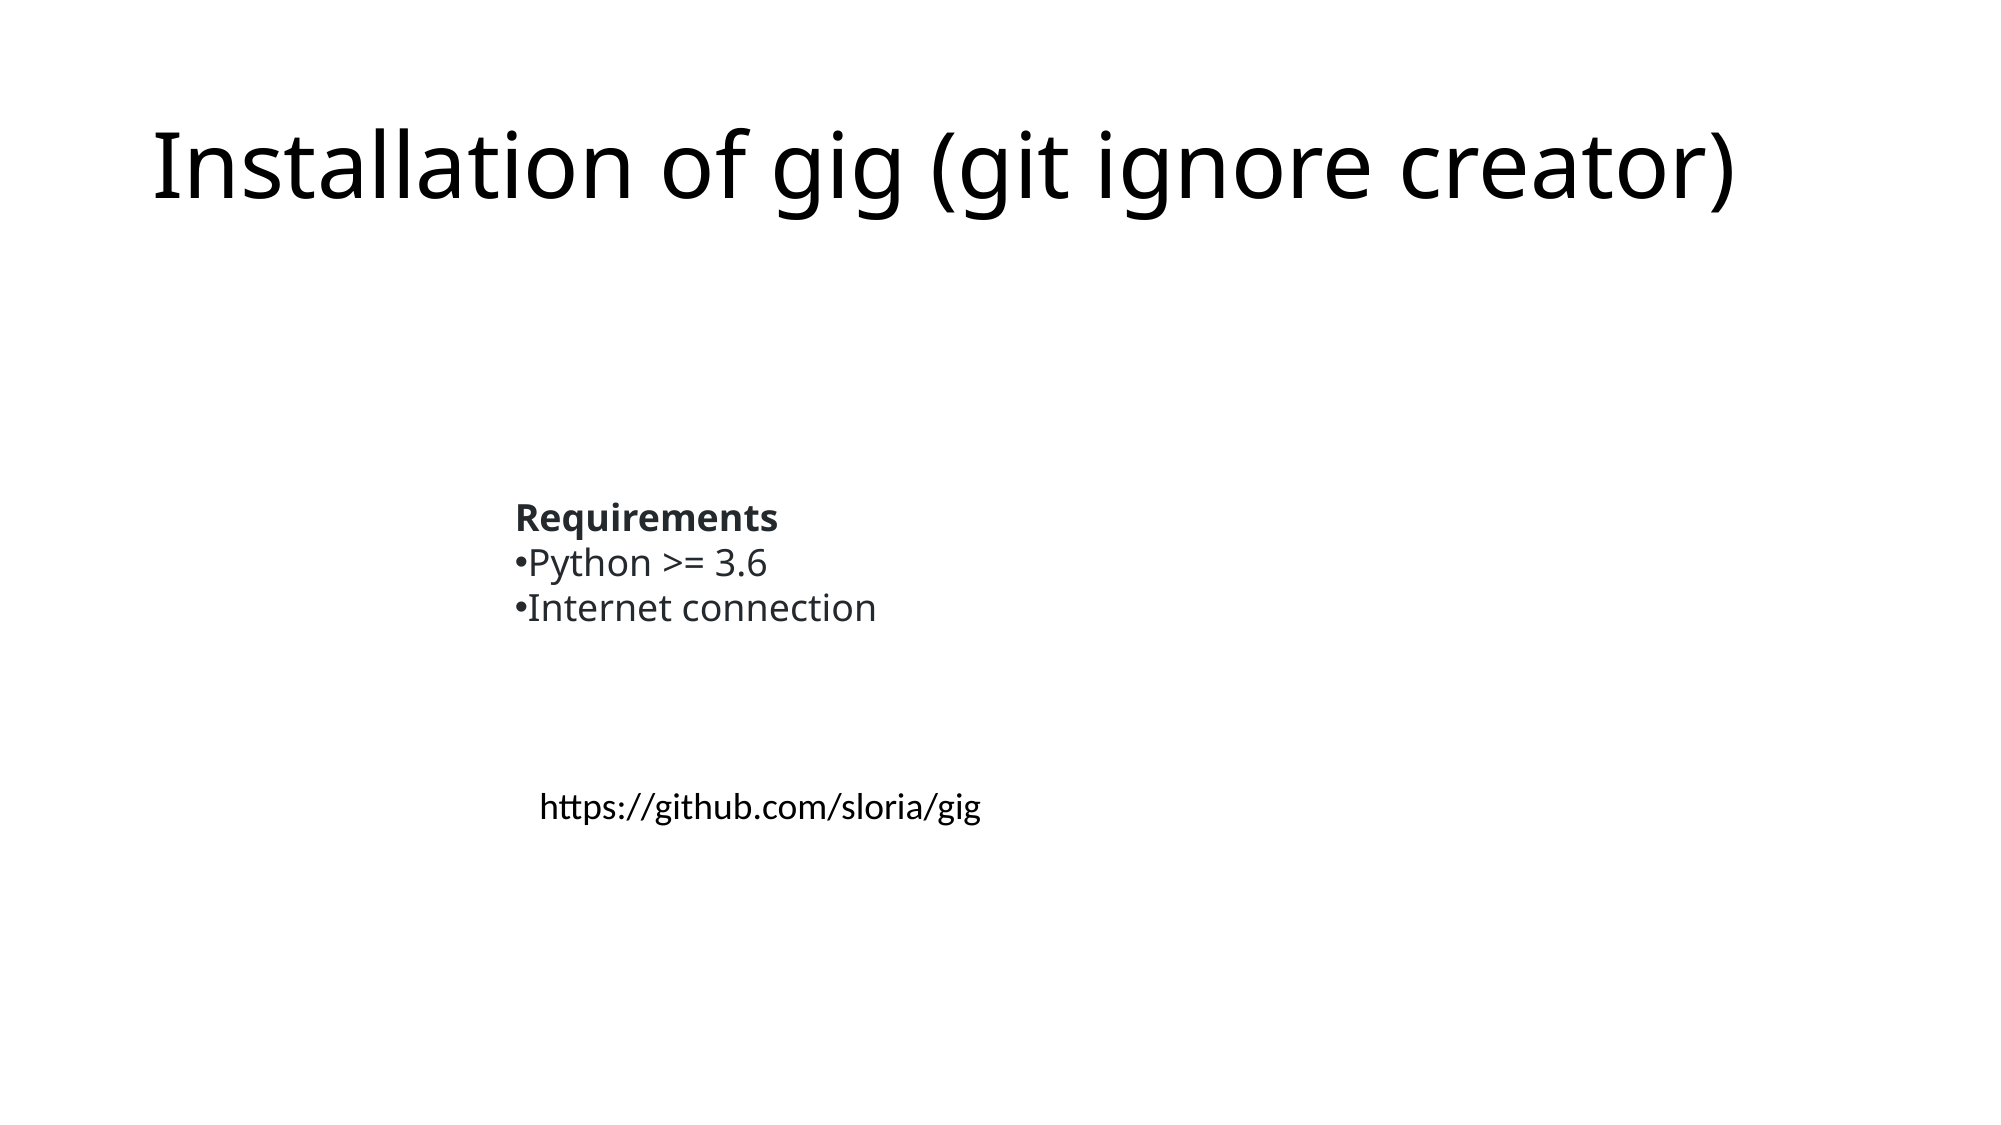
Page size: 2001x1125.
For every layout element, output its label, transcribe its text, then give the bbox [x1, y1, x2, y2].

text_box Requirements Python >= 3.6 Internet connection [500, 486, 1500, 637]
title Installation of gig (git ignore creator) [137, 59, 1863, 278]
text_box https://github.com/sloria/gig [524, 774, 997, 835]
